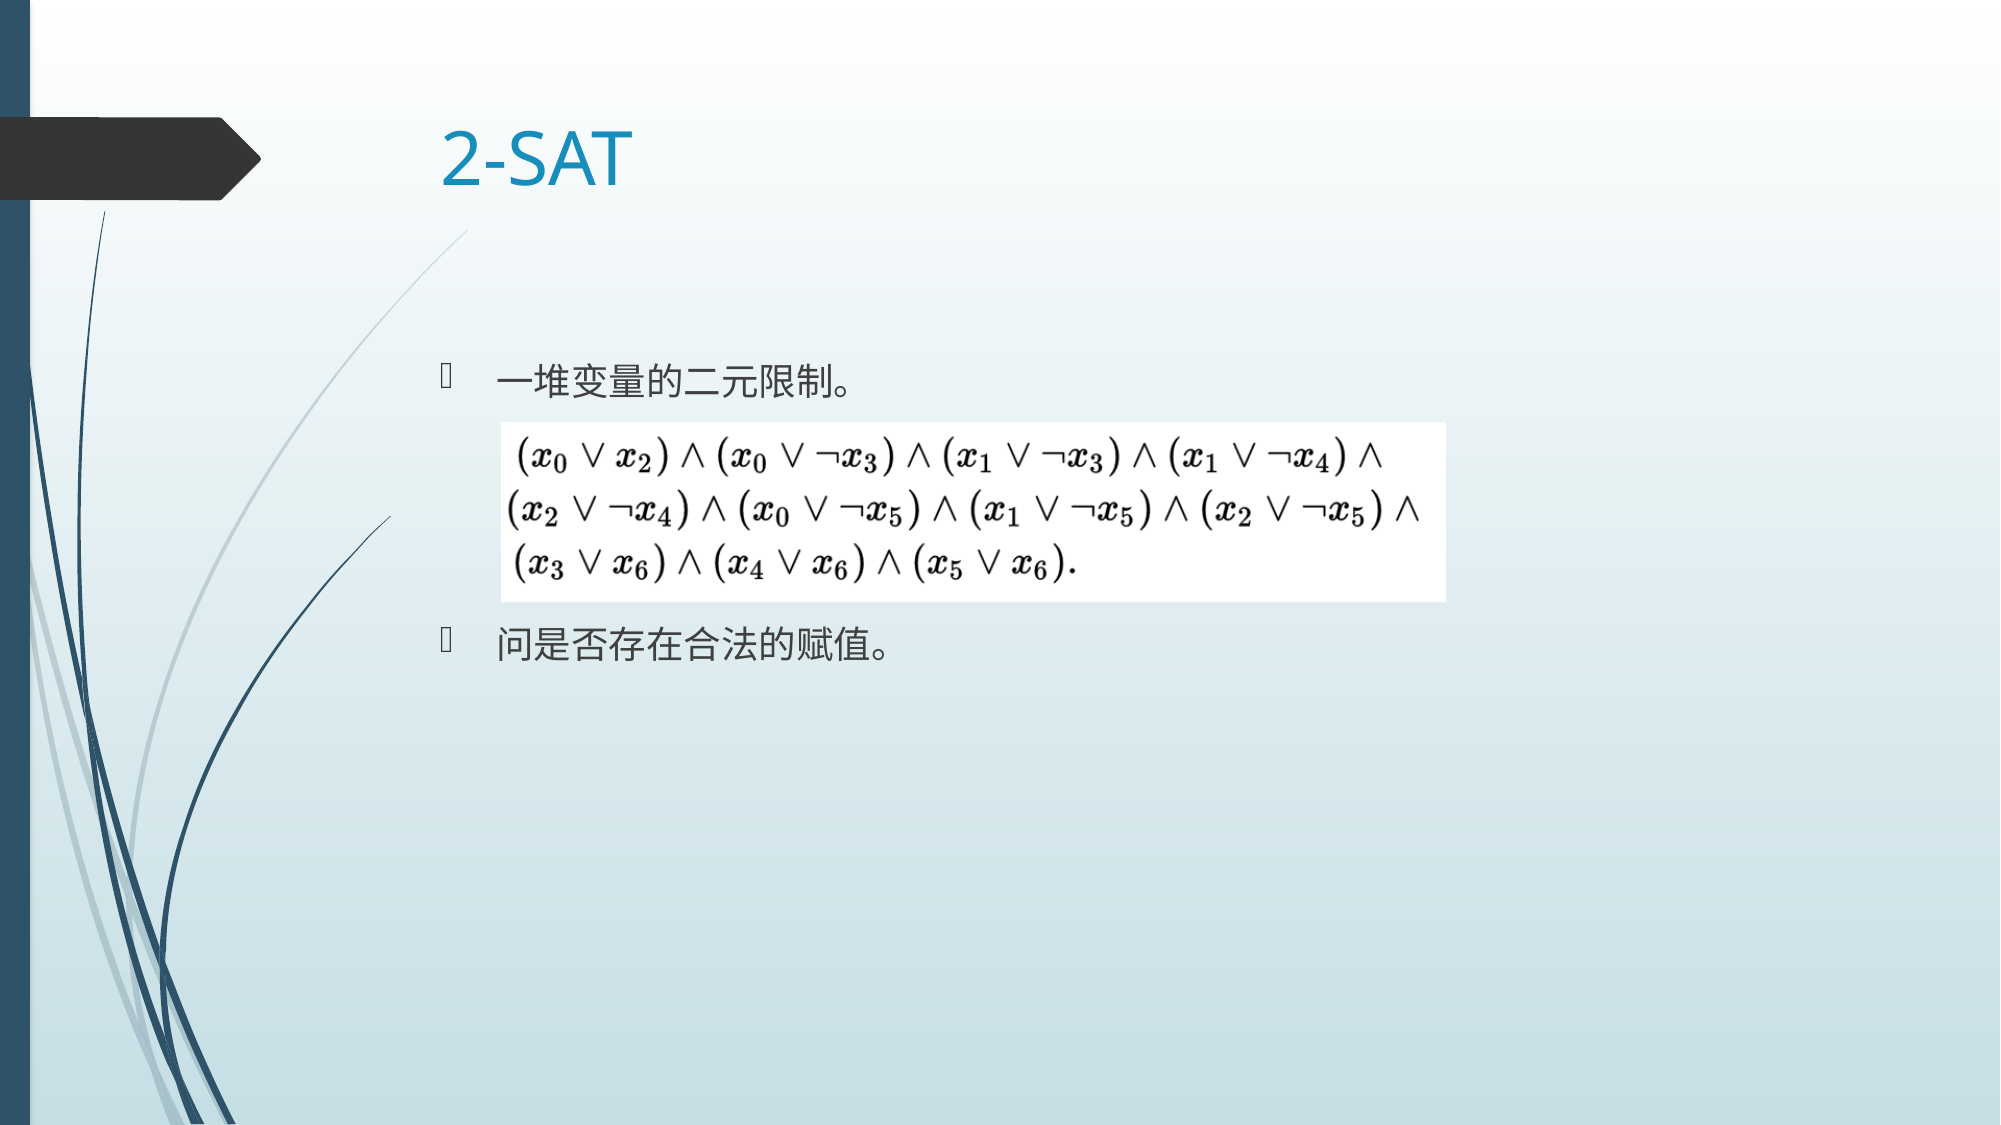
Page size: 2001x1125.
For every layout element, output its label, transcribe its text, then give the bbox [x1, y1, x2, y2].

list 一堆变量的二元限制。 问是否存在合法的赋值。 [424, 350, 1888, 970]
picture [501, 422, 1446, 603]
title 2-SAT [425, 102, 1888, 313]
